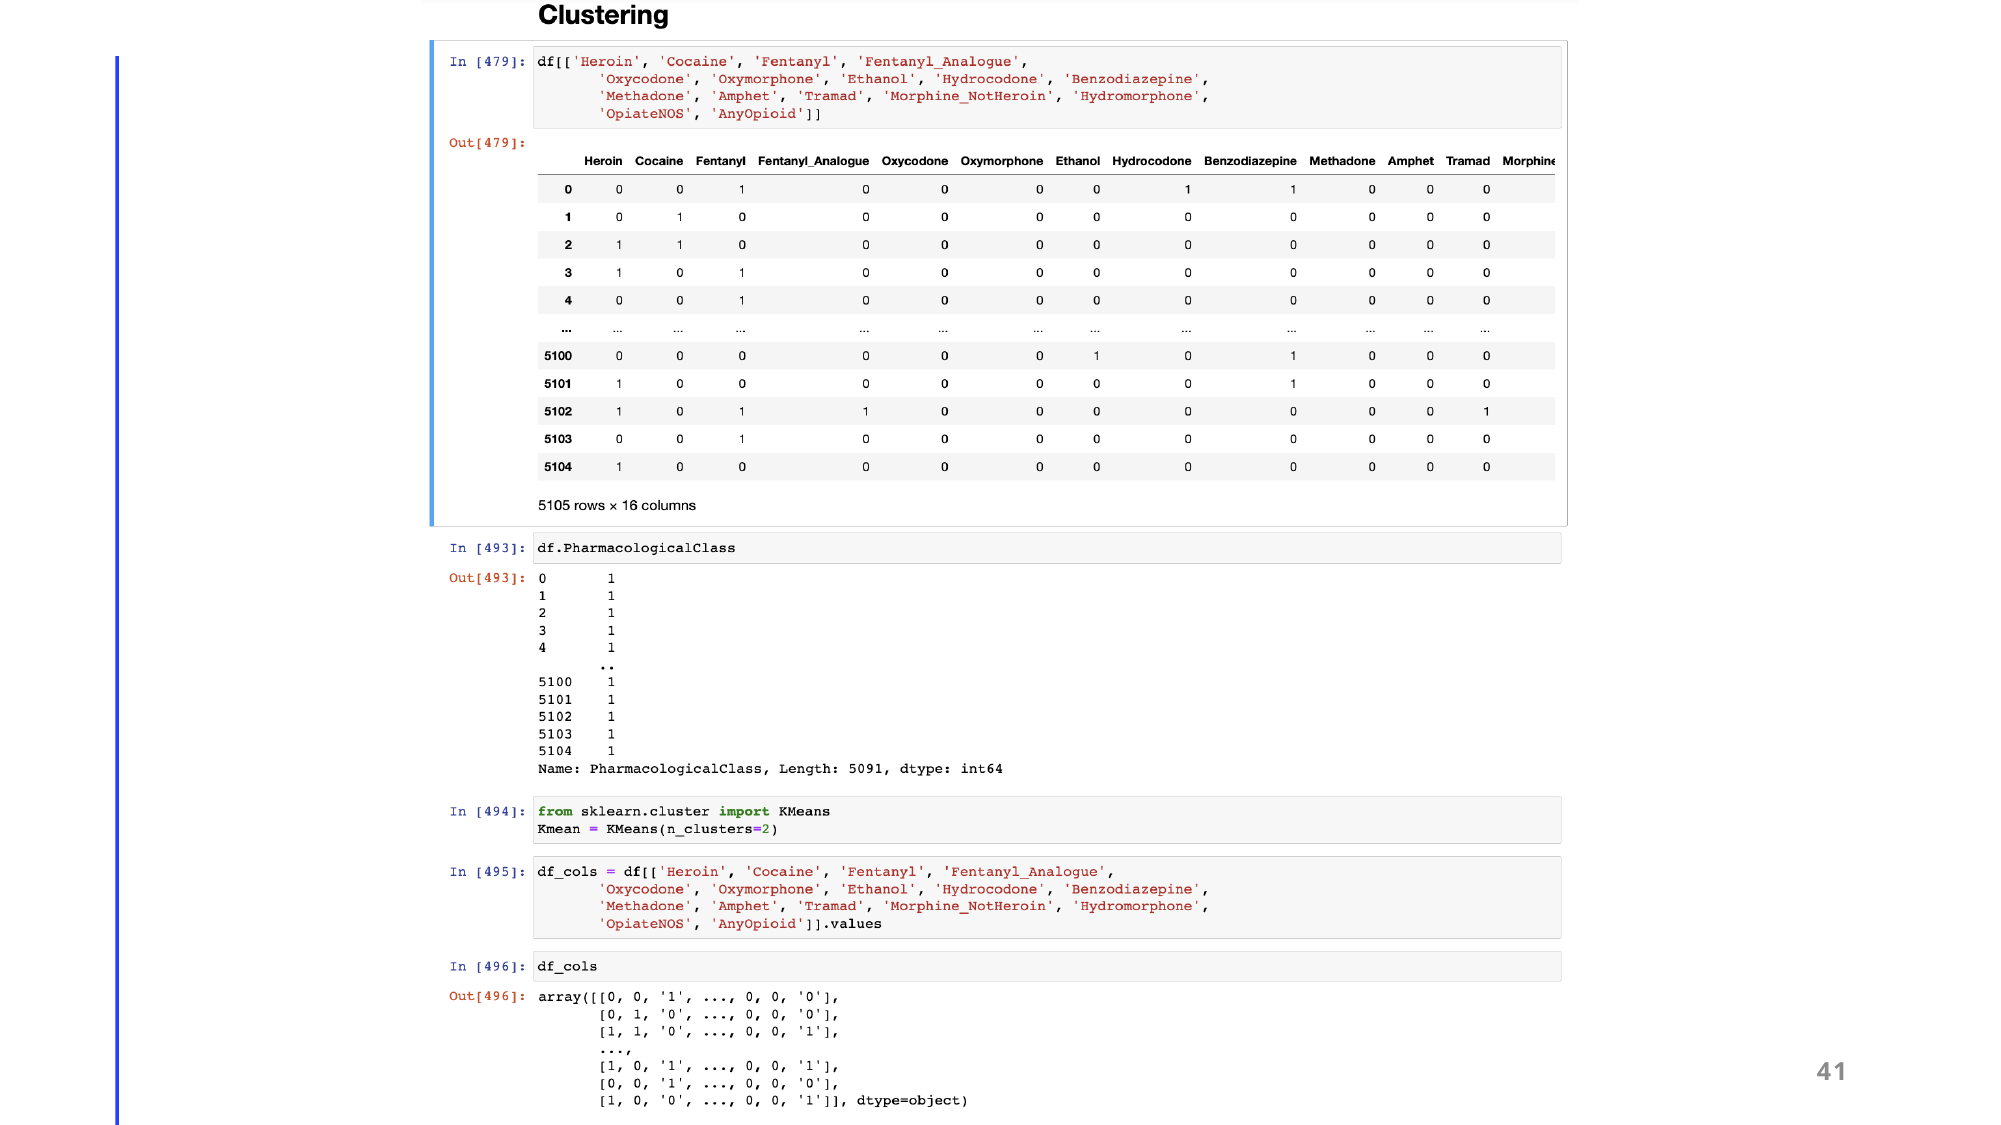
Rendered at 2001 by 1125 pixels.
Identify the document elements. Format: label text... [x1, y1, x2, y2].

picture [421, 0, 1579, 1113]
slide_number 41 [1579, 1042, 1863, 1103]
